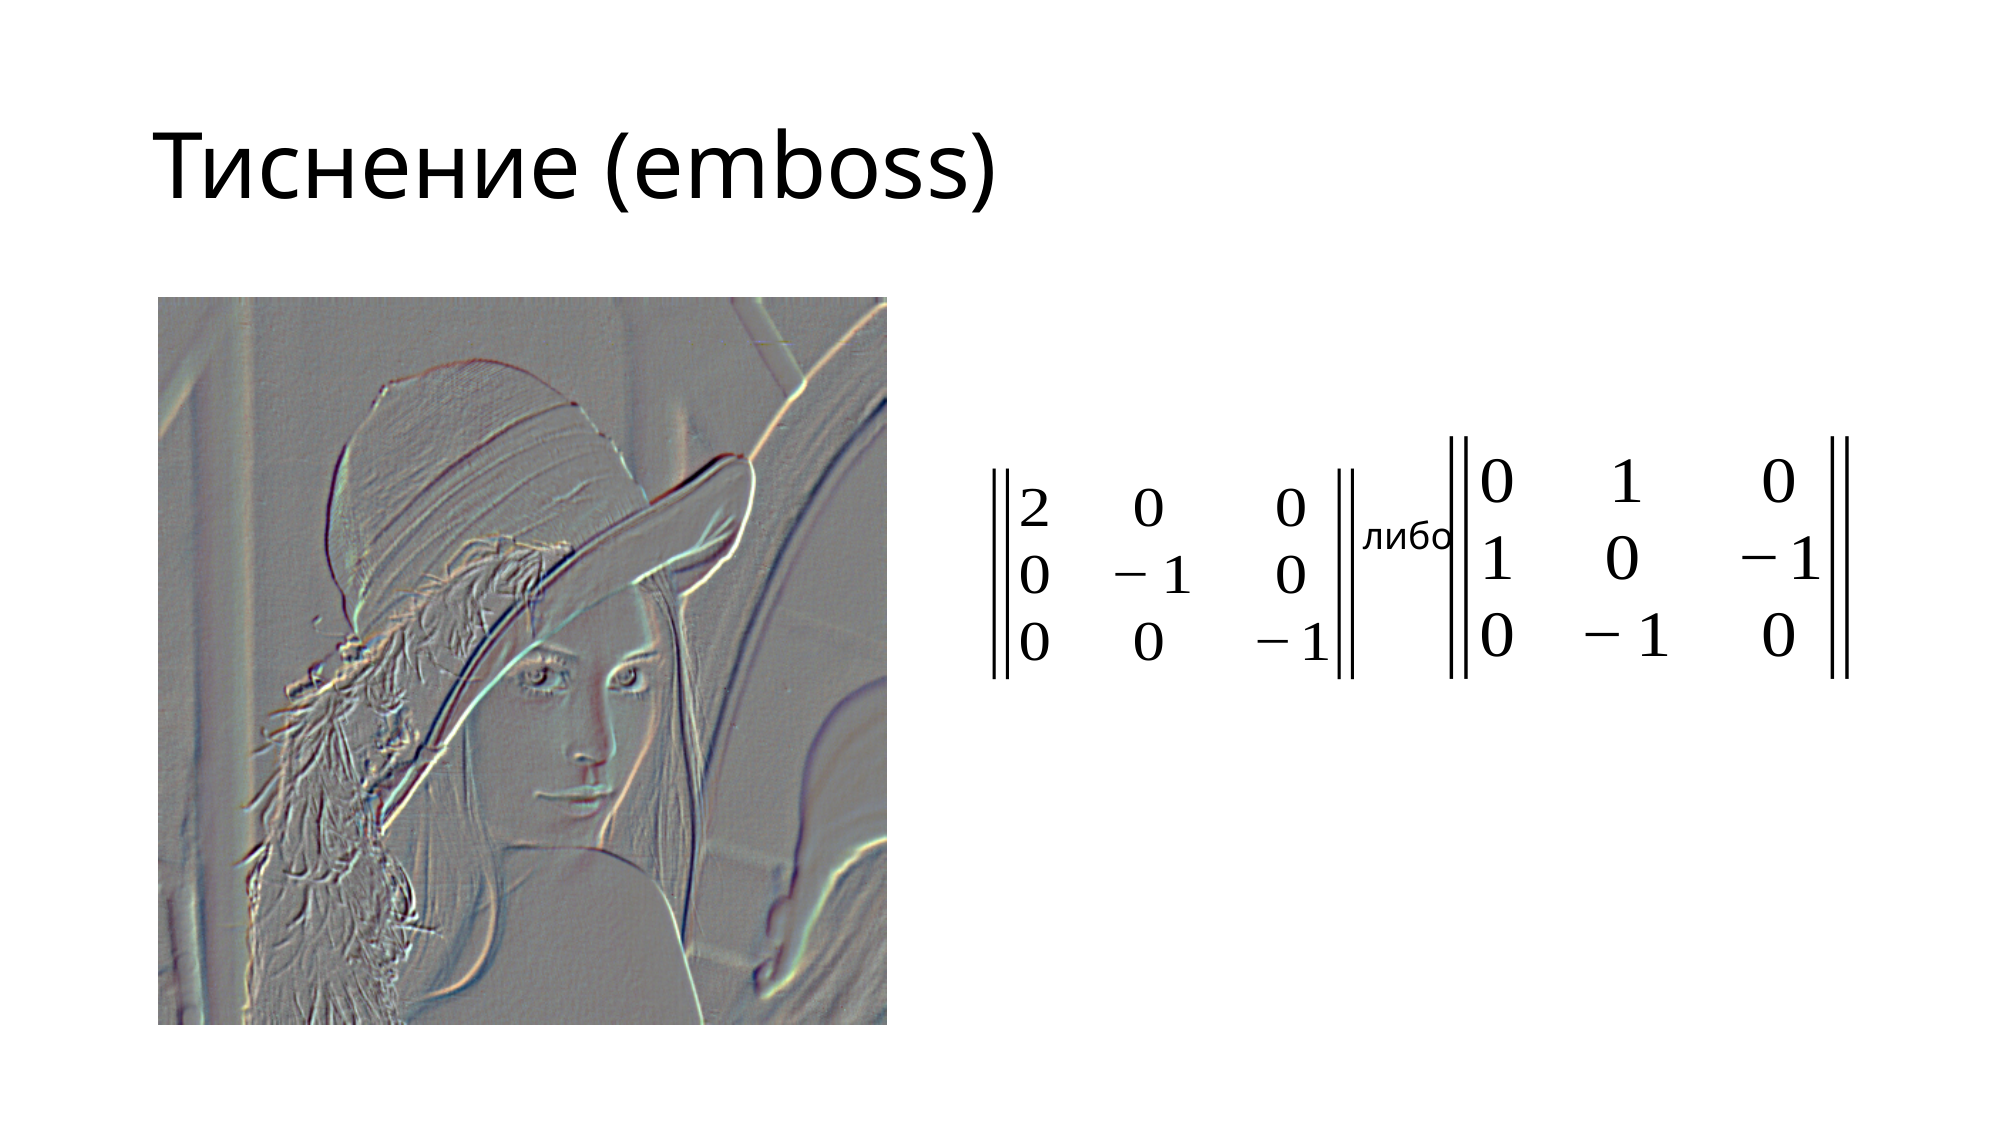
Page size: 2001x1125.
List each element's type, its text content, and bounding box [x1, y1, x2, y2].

text_box либо [1347, 504, 1469, 565]
title Тиснение (emboss) [137, 59, 1863, 278]
picture [158, 296, 888, 1026]
